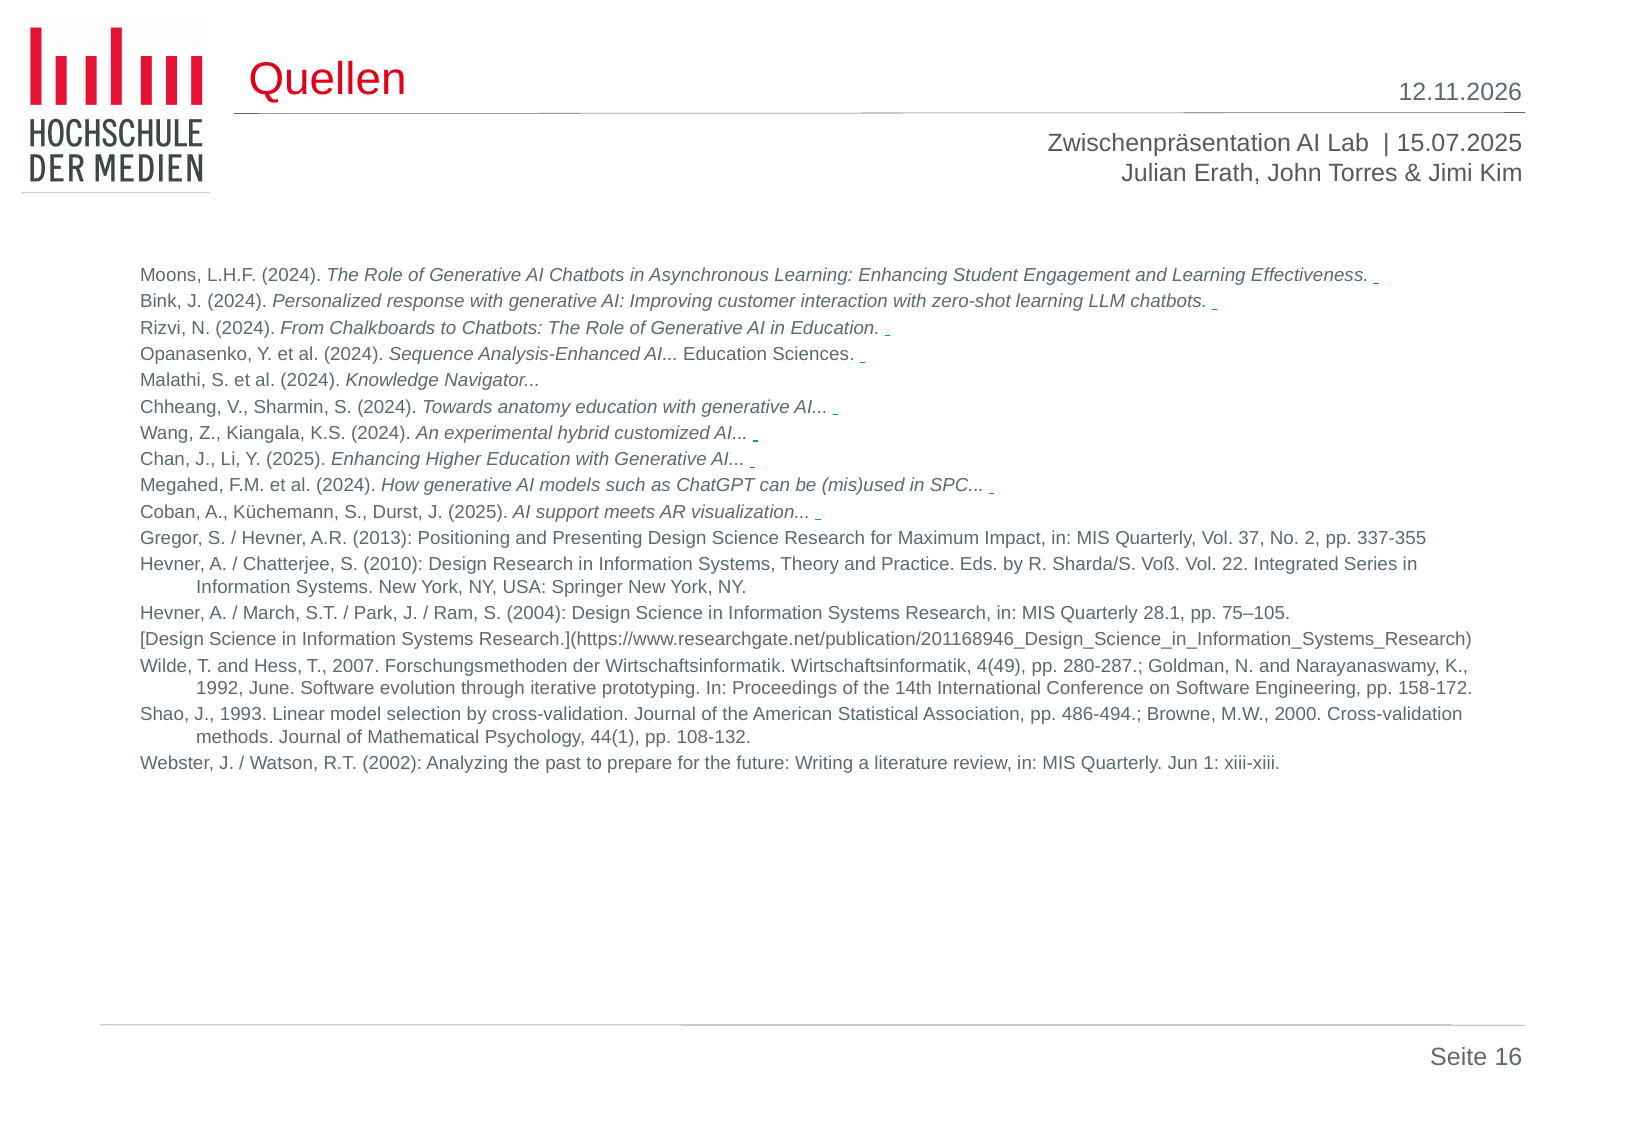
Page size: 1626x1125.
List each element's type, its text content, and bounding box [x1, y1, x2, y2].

picture [21, 19, 210, 193]
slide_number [1214, 67, 1538, 114]
list Moons, L.H.F. (2024). The Role of Generative AI Chatbots in Asynchronous Learning: Enhancing Student Engagement and Learning Effectiveness. Bink, J. (2024). Personalized response with generative AI: Improving customer interaction with zero-shot learning LLM chatbots. Rizvi, N. (2024). From Chalkboards to Chatbots: The Role of Generative AI in Education. Opanasenko, Y. et al. (2024). Sequence Analysis-Enhanced AI... Education Sciences. Malathi, S. et al. (2024). Knowledge Navigator... Chheang, V., Sharmin, S. (2024). Towards anatomy education with generative AI... Wang, Z., Kiangala, K.S. (2024). An experimental hybrid customized AI... Chan, J., Li, Y. (2025). Enhancing Higher Education with Generative AI... Megahed, F.M. et al. (2024). How generative AI models such as ChatGPT can be (mis)used in SPC... Coban, A., Küchemann, S., Durst, J. (2025). AI support meets AR visualization... Gregor, S. / Hevner, A.R. (2013): Positioning and Presenting Design Science Research for Maximum Impact, in: MIS Quarterly, Vol. 37, No. 2, pp. 337-355 Hevner, A. / Chatterjee, S. (2010): Design Research in Information Systems, Theory and Practice. Eds. by R. Sharda/S. Voß. Vol. 22. Integrated Series in Information Systems. New York, NY, USA: Springer New York, NY. Hevner, A. / March, S.T. / Park, J. / Ram, S. (2004): Design Science in Information Systems Research, in: MIS Quarterly 28.1, pp. 75–105. [Design Science in Information Systems Research.](https://www.researchgate.net/publication/201168946_Design_Science_in_Information_Systems_Research) Wilde, T. and Hess, T., 2007. Forschungsmethoden der Wirtschaftsinformatik. Wirtschaftsinformatik, 4(49), pp. 280-287.; Goldman, N. and Narayanaswamy, K., 1992, June. Software evolution through iterative prototyping. In: Proceedings of the 14th International Conference on Software Engineering, pp. 158-172. Shao, J., 1993. Linear model selection by cross-validation. Journal of the American Statistical Association, pp. 486-494.; Browne, M.W., 2000. Cross-validation methods. Journal of Mathematical Psychology, 44(1), pp. 108-132. Webster, J. / Watson, R.T. (2002): Analyzing the past to prepare for the future: Writing a literature review, in: MIS Quarterly. Jun 1: xiii-xiii. [125, 255, 1525, 1000]
title Quellen [233, 0, 1625, 112]
slide_number Seite 16 [1387, 1033, 1538, 1108]
